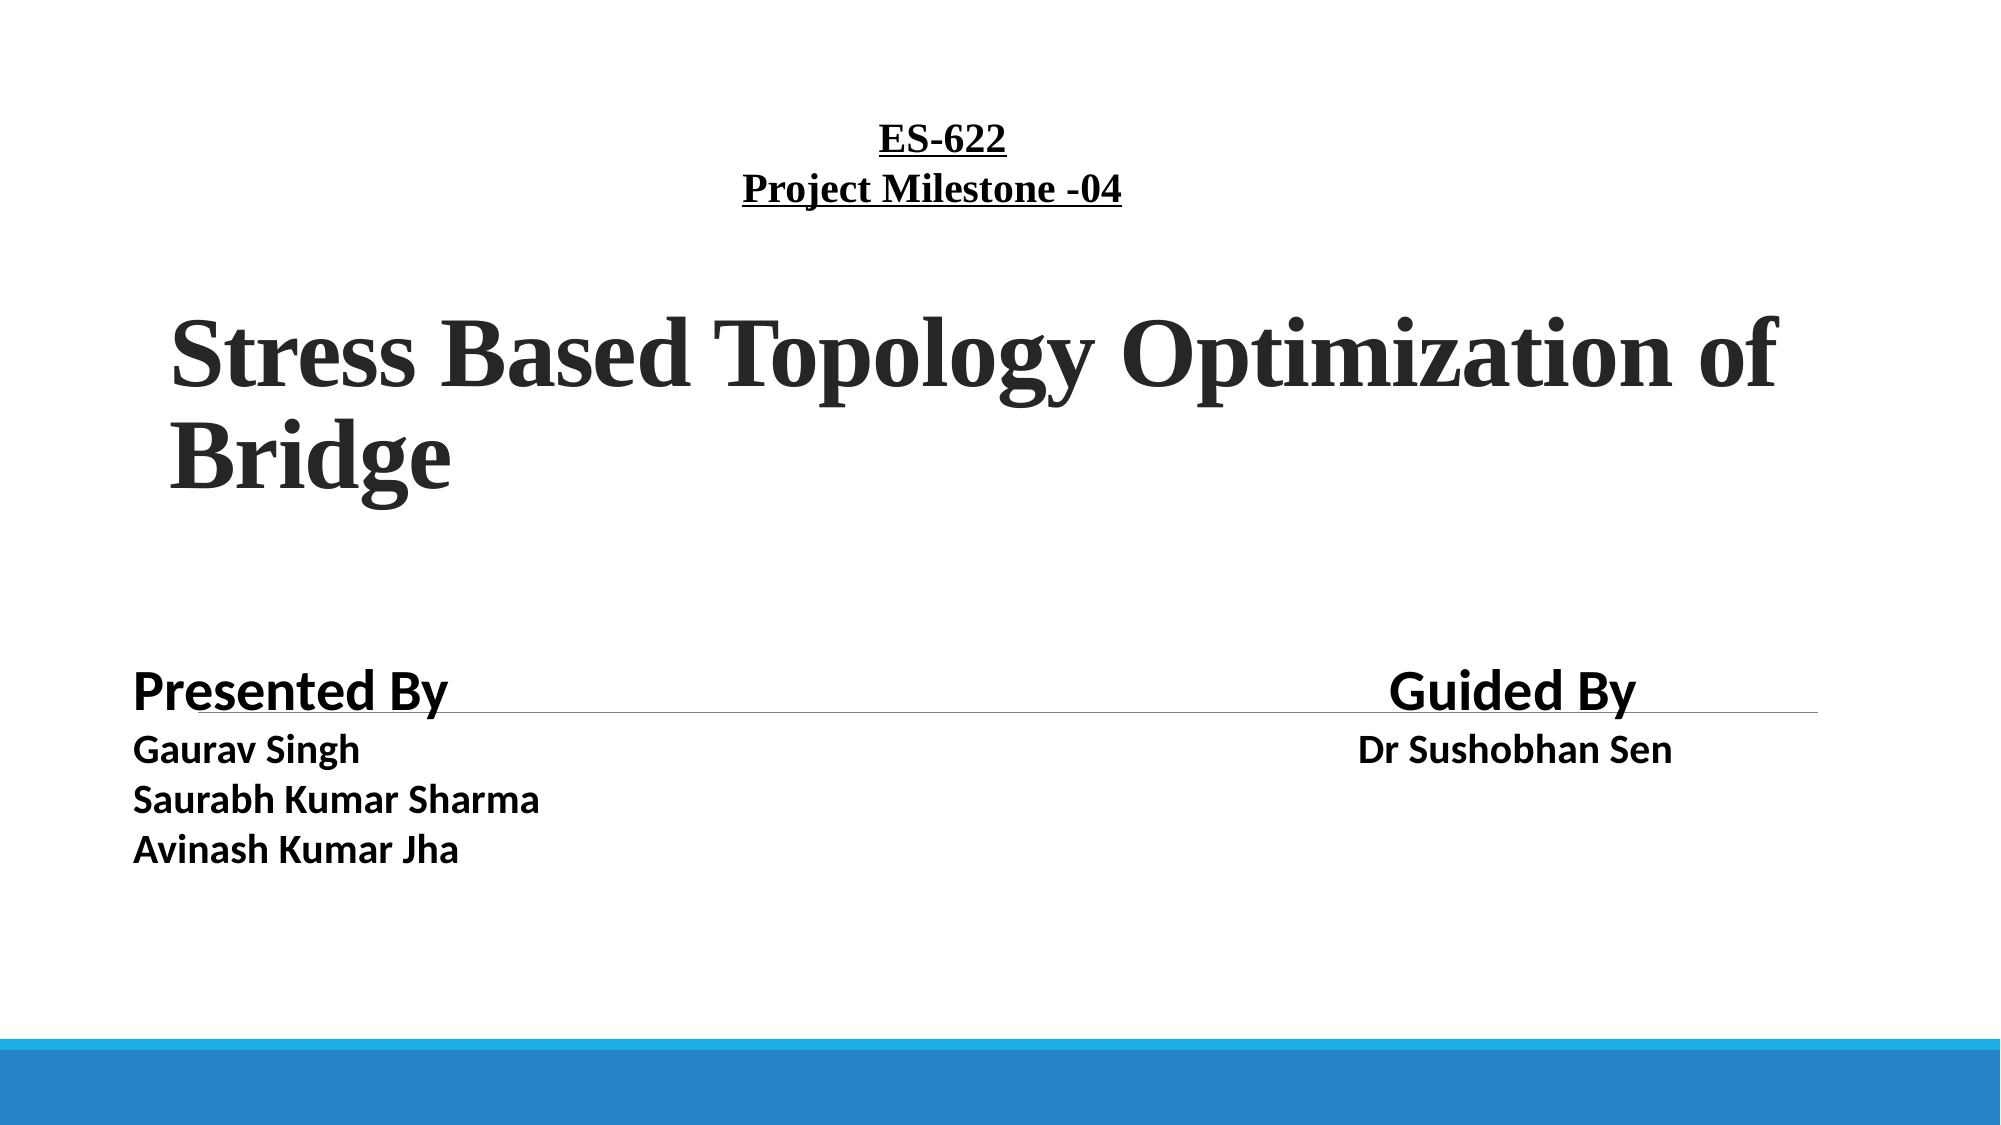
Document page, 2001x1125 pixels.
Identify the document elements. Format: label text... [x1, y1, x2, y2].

text_box ES-622 Project Milestone -04 [727, 103, 1653, 219]
text_box Presented By Guided By Gaurav Singh Dr Sushobhan Sen Saurabh Kumar Sharma Avinash Kumar Jha [118, 644, 1880, 880]
title Stress Based Topology Optimization of Bridge [154, 263, 1813, 517]
